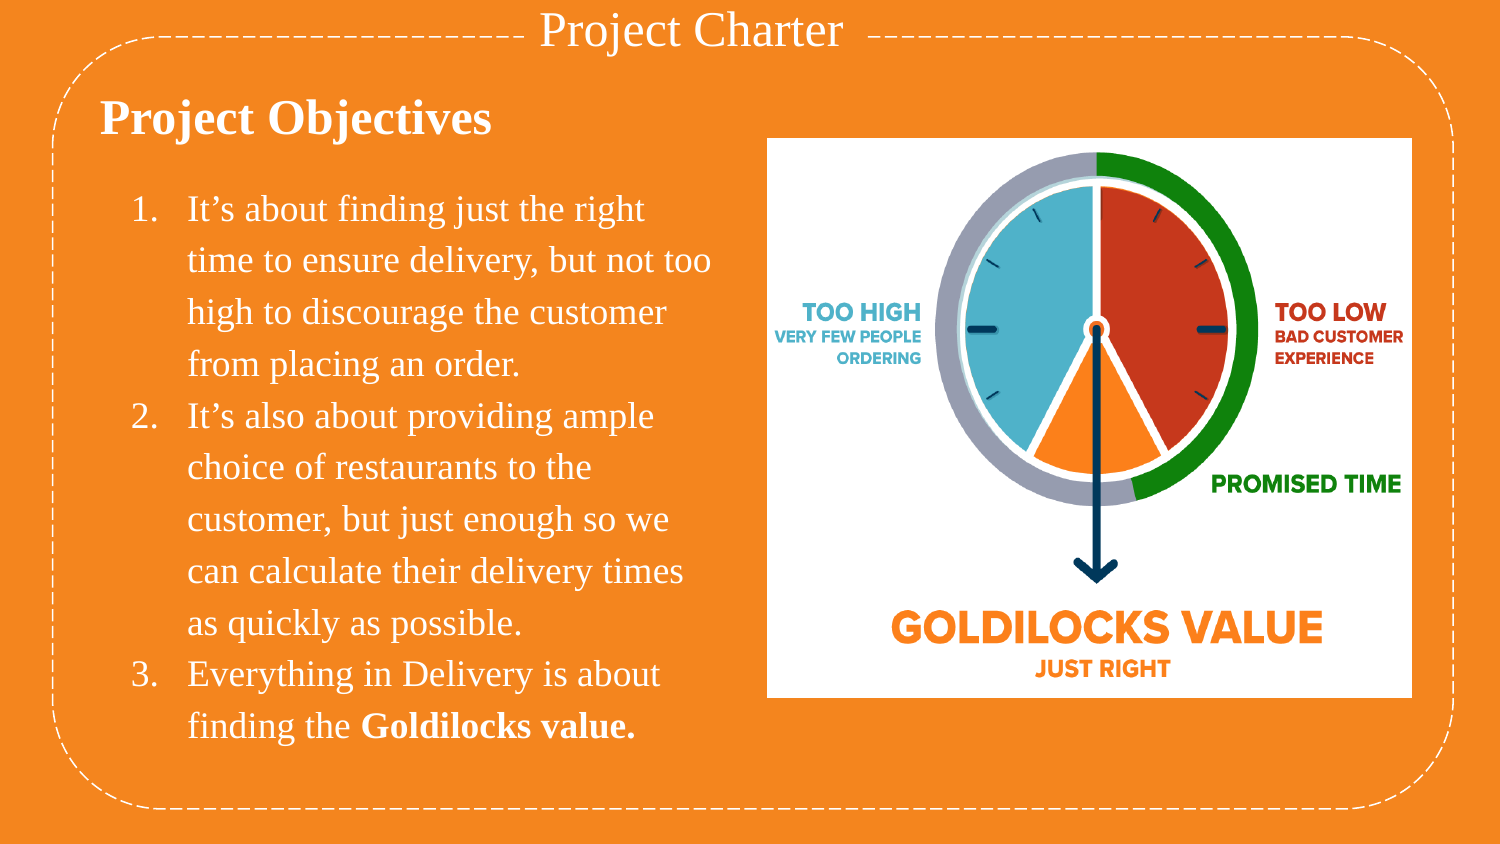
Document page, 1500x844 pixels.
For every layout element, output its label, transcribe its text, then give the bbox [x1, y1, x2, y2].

text_box It’s about finding just the right time to ensure delivery, but not too high to discourage the customer from placing an order. It’s also about providing ample choice of restaurants to the customer, but just enough so we can calculate their delivery times as quickly as possible. Everything in Delivery is about finding the Goldilocks value. [97, 161, 734, 764]
picture [767, 138, 1412, 698]
text_box Project Charter [524, 0, 867, 74]
text_box Project Objectives [52, 36, 1454, 809]
